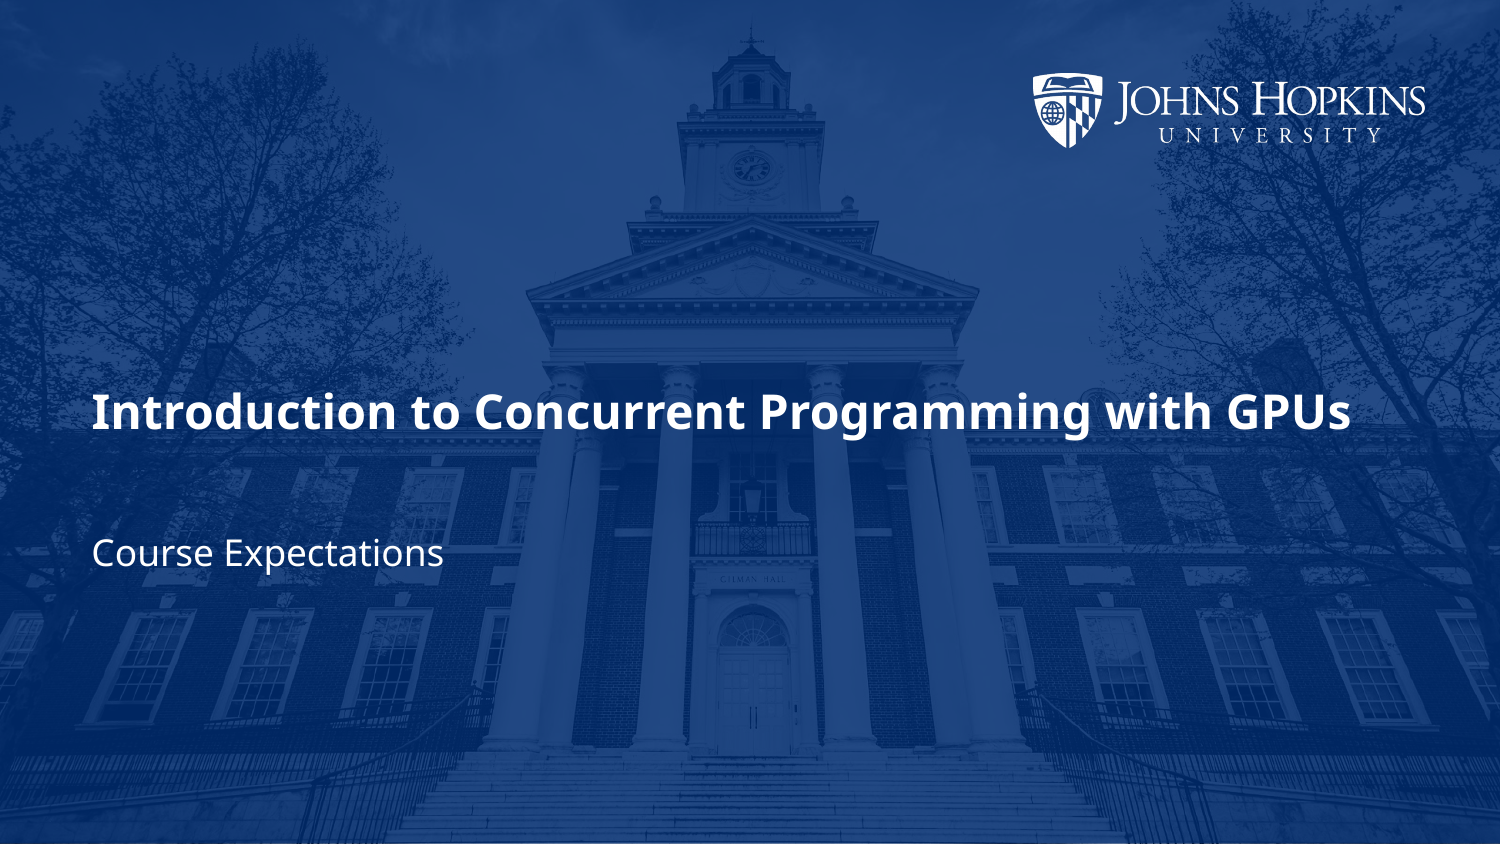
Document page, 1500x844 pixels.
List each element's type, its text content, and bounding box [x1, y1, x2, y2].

title Introduction to Concurrent Programming with GPUs [76, 367, 1424, 457]
list Course Expectations [76, 522, 1425, 583]
picture [1033, 73, 1425, 148]
